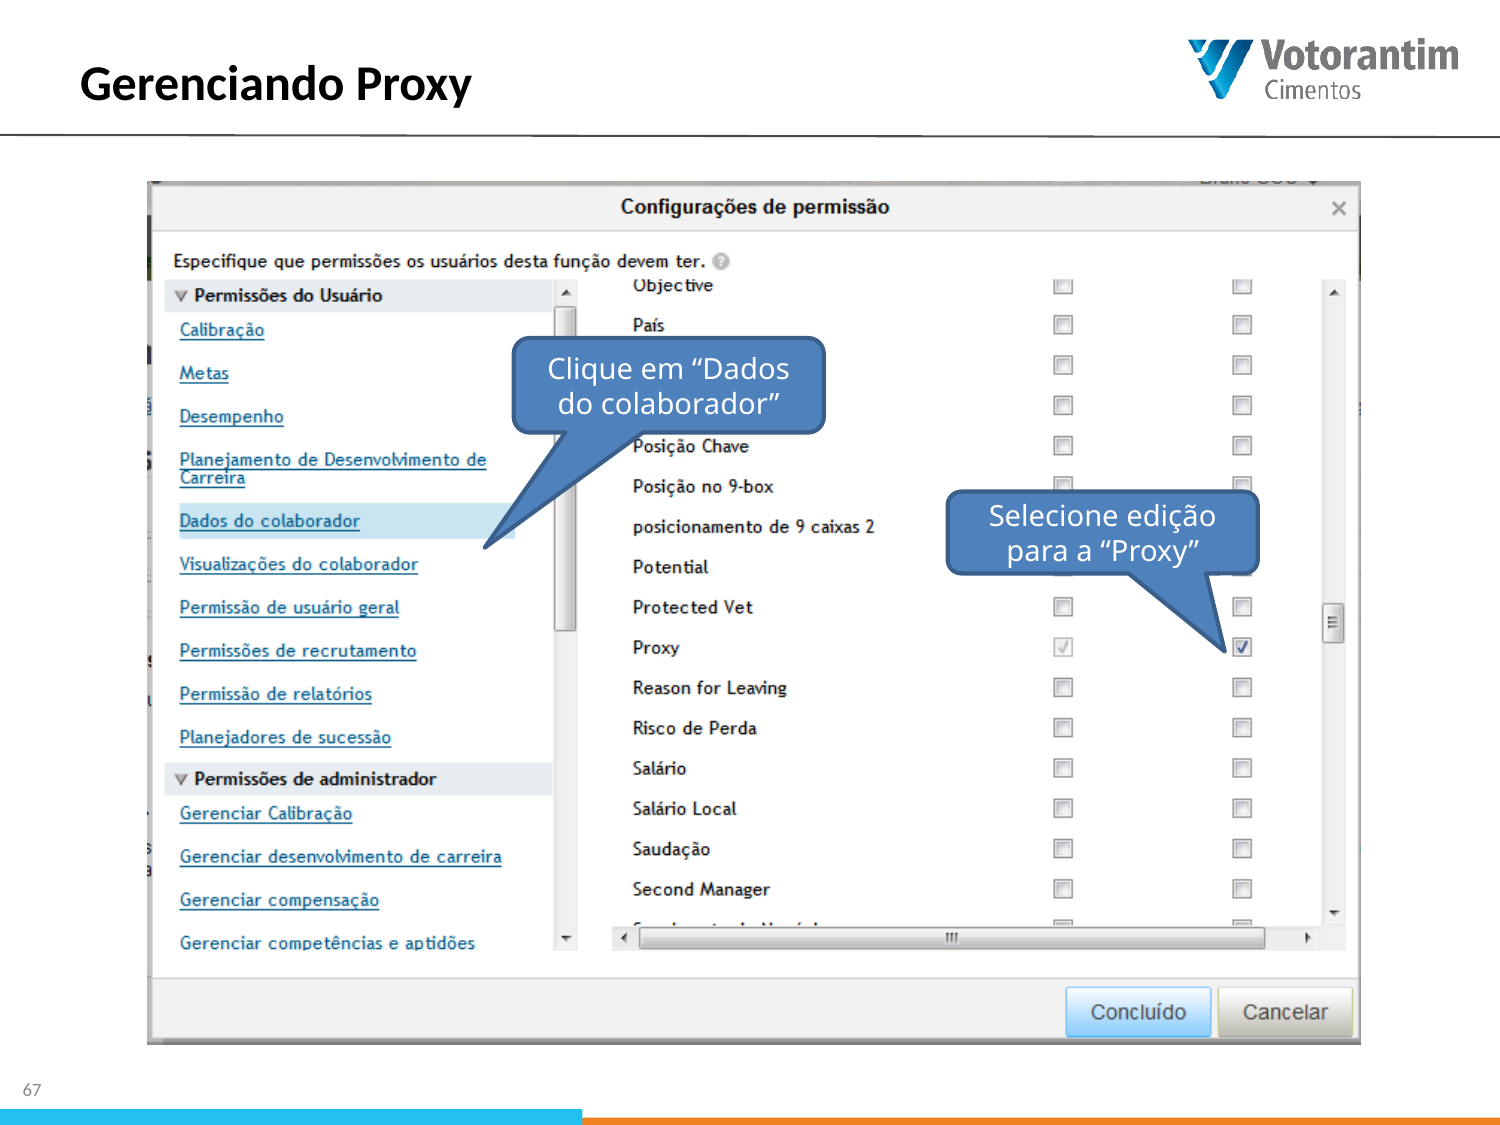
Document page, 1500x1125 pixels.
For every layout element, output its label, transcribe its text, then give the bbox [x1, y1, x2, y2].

text_box Gerenciando Proxy [64, 42, 883, 114]
picture [147, 181, 1361, 1045]
picture [1188, 38, 1458, 99]
